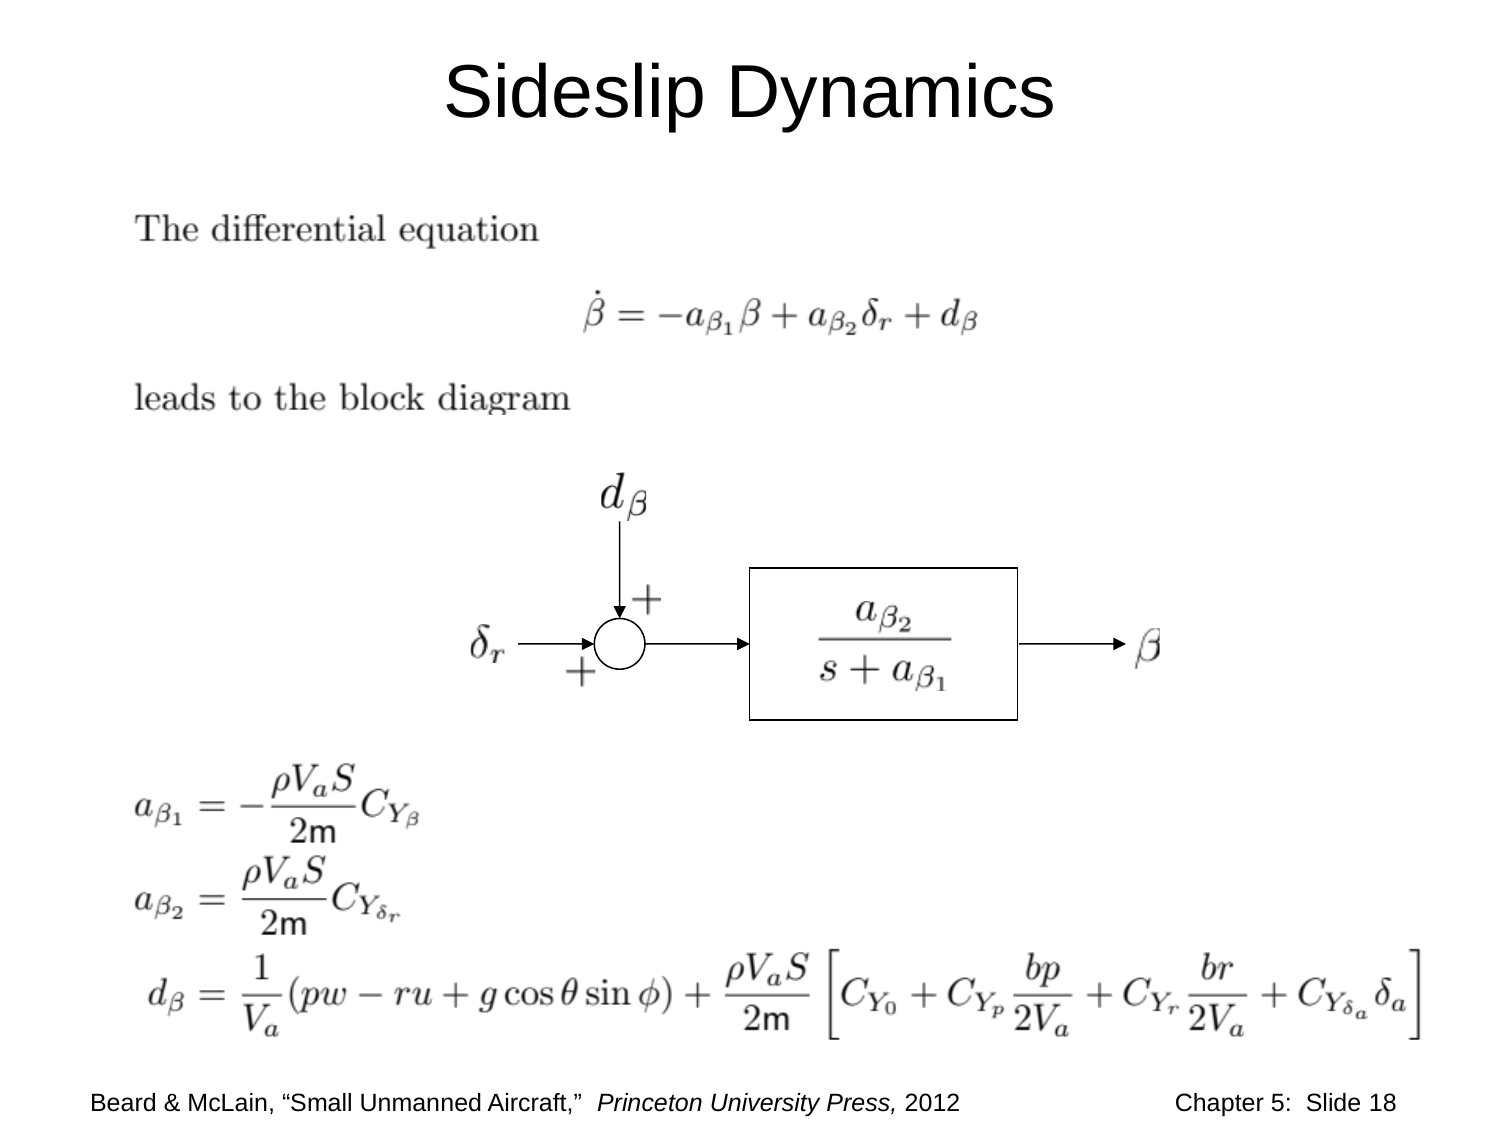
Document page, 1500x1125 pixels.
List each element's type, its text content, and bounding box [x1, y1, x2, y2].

title Sideslip Dynamics [74, 29, 1426, 146]
picture [73, 213, 1039, 415]
picture [73, 761, 1481, 1040]
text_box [470, 472, 1160, 721]
